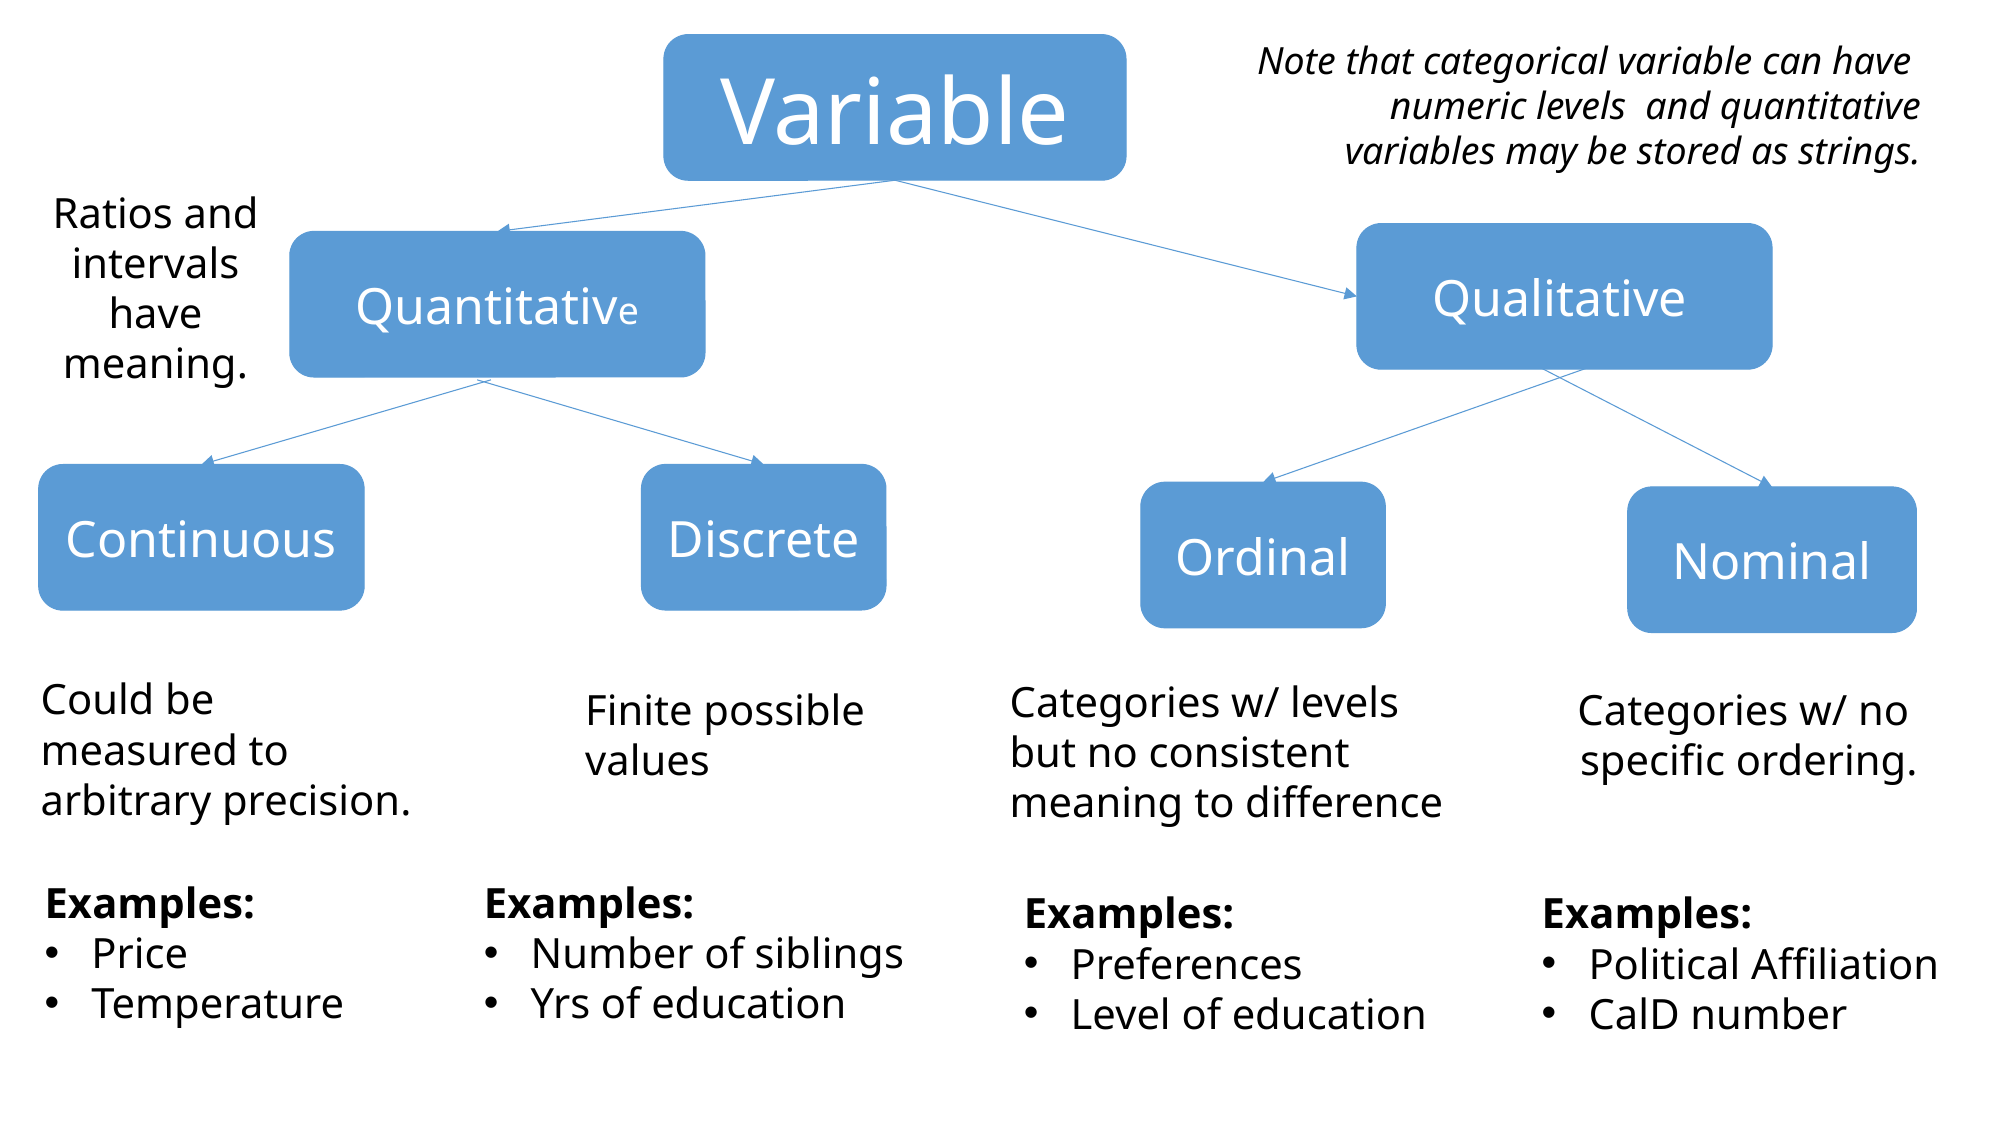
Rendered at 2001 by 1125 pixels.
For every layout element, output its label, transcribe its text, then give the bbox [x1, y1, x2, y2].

text_box Note that categorical variable can have numeric levels and quantitative variables may be stored as strings. [1225, 29, 1937, 180]
text_box Examples: Number of siblings Yrs of education [469, 869, 925, 1035]
text_box Quantitative [293, 230, 706, 378]
text_box Ordinal [1140, 481, 1386, 629]
text_box Finite possible values [570, 676, 886, 792]
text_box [1531, 362, 1773, 487]
text_box Categories w/ no specific ordering. [1508, 676, 1990, 792]
text_box Examples: Preferences Level of education [1008, 879, 1443, 1045]
text_box Examples: Price Temperature [29, 869, 360, 1035]
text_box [497, 180, 895, 232]
text_box Ratios and intervals have meaning. [18, 179, 293, 395]
text_box Examples: Political Affiliation CalD number [1526, 879, 1967, 1045]
text_box Could be measured to arbitrary precision. [25, 666, 436, 831]
text_box Qualitative [1356, 223, 1773, 362]
text_box Nominal [1627, 486, 1917, 634]
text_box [1263, 353, 1628, 483]
text_box Variable [663, 34, 1127, 180]
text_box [895, 180, 1357, 297]
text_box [38, 379, 886, 611]
text_box Categories w/ levels but no consistent meaning to difference [994, 667, 1483, 833]
